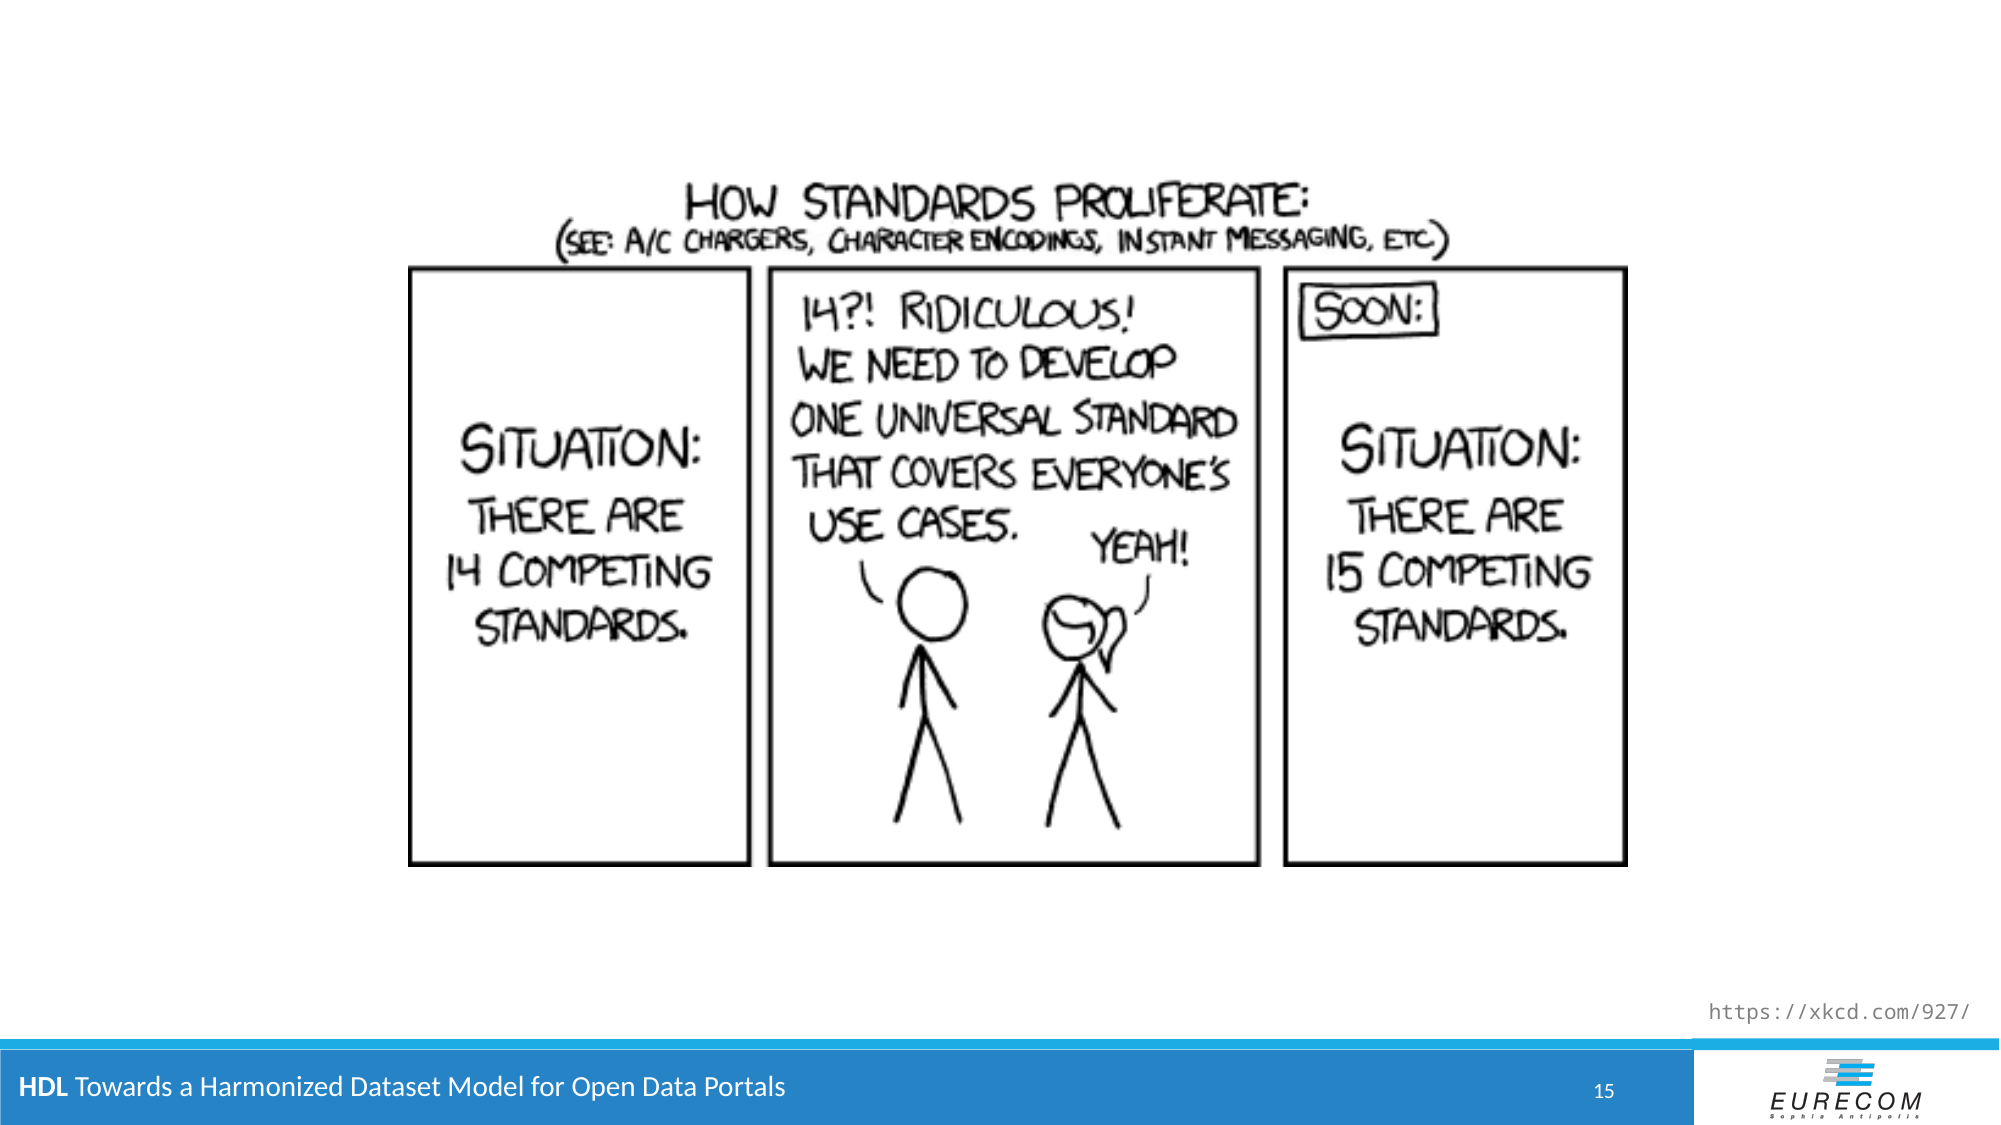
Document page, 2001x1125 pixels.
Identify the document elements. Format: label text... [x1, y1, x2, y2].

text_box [0, 1036, 2000, 1125]
text_box https://xkcd.com/927/ [1694, 991, 1987, 1032]
picture [407, 176, 1628, 868]
